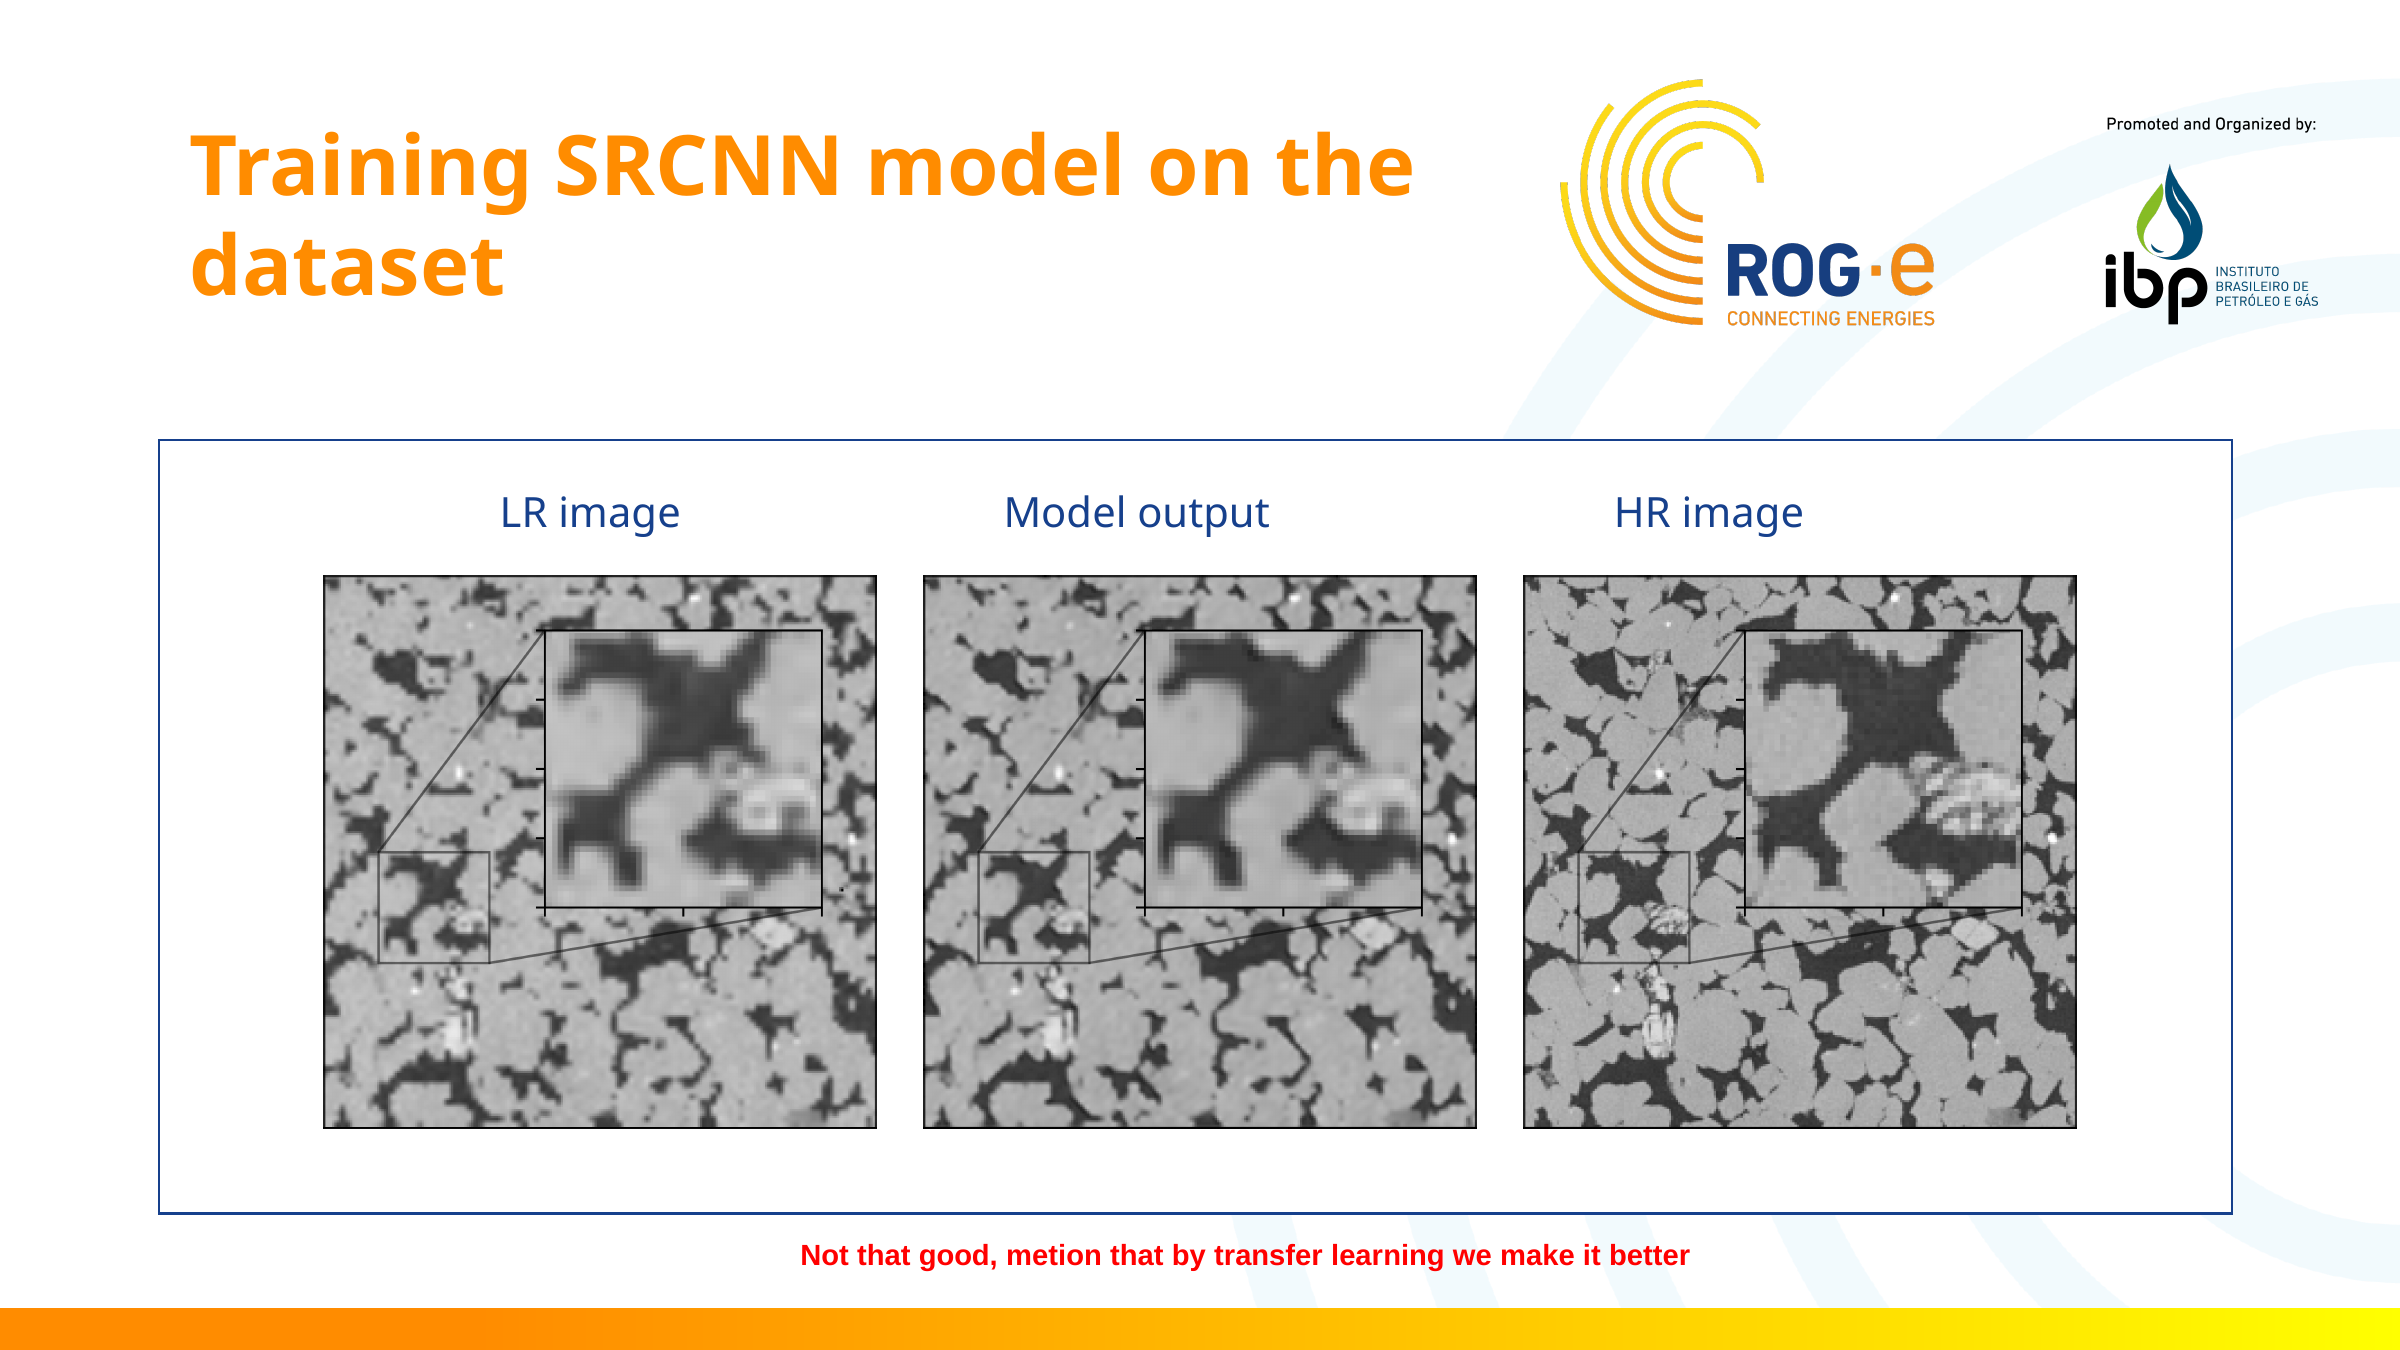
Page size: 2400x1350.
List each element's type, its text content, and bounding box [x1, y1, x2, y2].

picture [323, 575, 877, 1129]
text_box LR image Model output HR image [323, 471, 1194, 513]
text_box Training SRCNN model on the dataset [174, 105, 1194, 320]
picture [923, 0, 2400, 1350]
text_box [0, 1308, 1194, 1350]
text_box [159, 440, 1194, 1214]
text_box Not that good, metion that by transfer learning we make it better [785, 1228, 1194, 1279]
